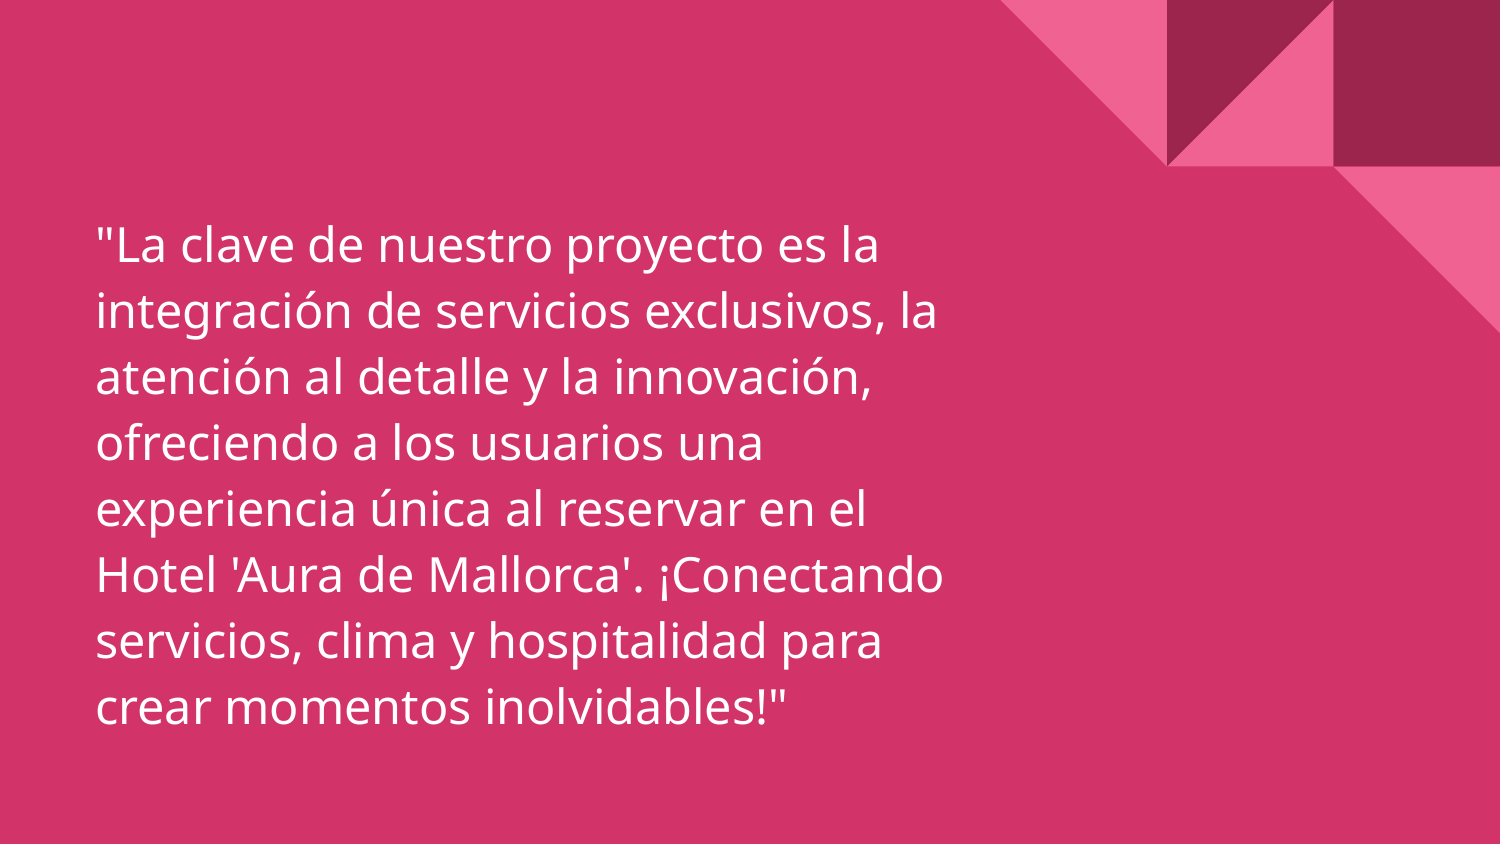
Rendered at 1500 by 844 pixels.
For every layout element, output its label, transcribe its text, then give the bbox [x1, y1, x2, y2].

title "La clave de nuestro proyecto es la integración de servicios exclusivos, la atención al detalle y la innovación, ofreciendo a los usuarios una experiencia única al reservar en el Hotel 'Aura de Mallorca'. ¡Conectando servicios, clima y hospitalidad para crear momentos inolvidables!" [80, 86, 1003, 758]
